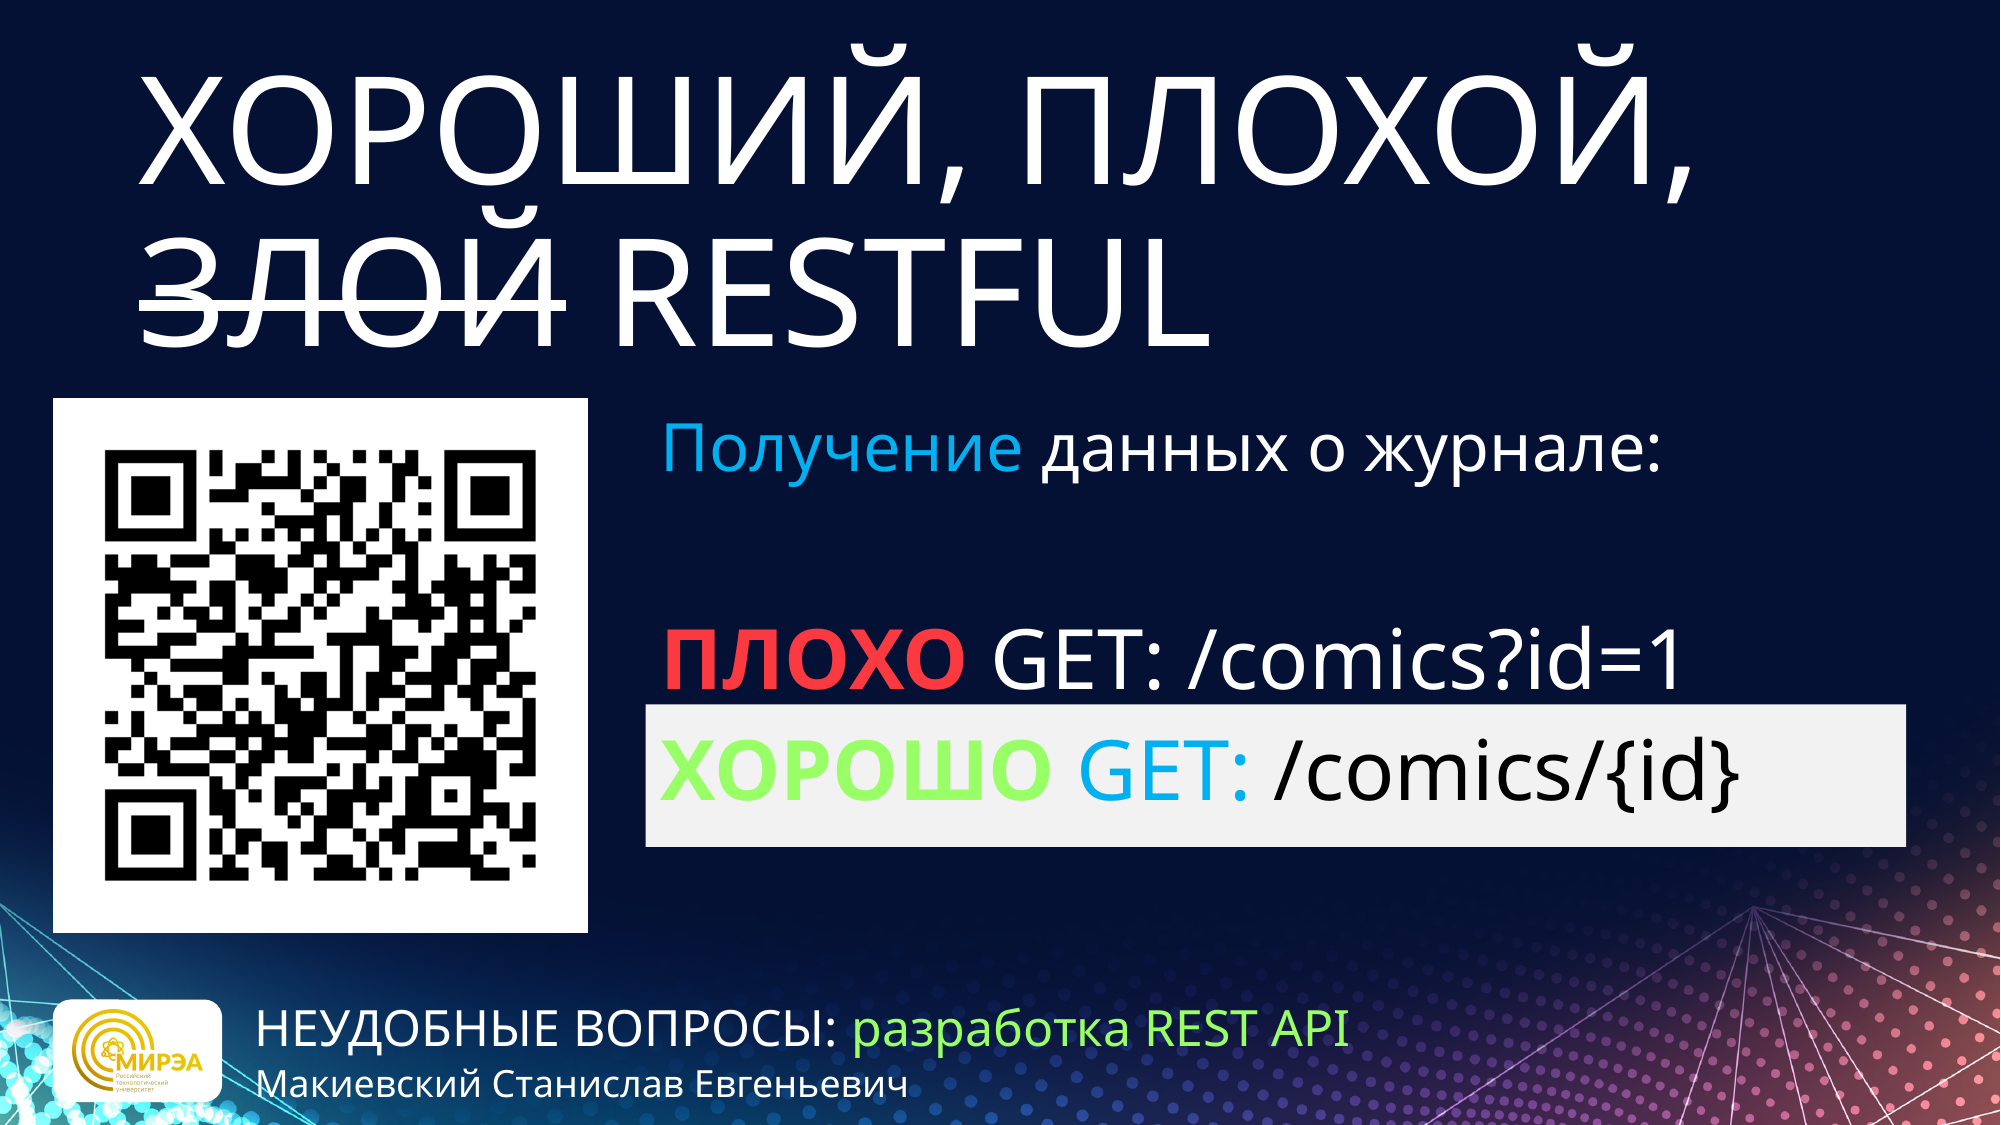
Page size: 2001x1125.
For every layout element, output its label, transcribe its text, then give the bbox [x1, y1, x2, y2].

title ХОРОШИЙ, ПЛОХОЙ, ЗЛОЙ RESTFUL [123, 181, 1849, 252]
picture [0, 0, 2000, 1125]
list Получение данных о журнале: ПЛОХО GET: /comics?id=1 ХОРОШО GET: /comics/{id} [645, 406, 2000, 955]
